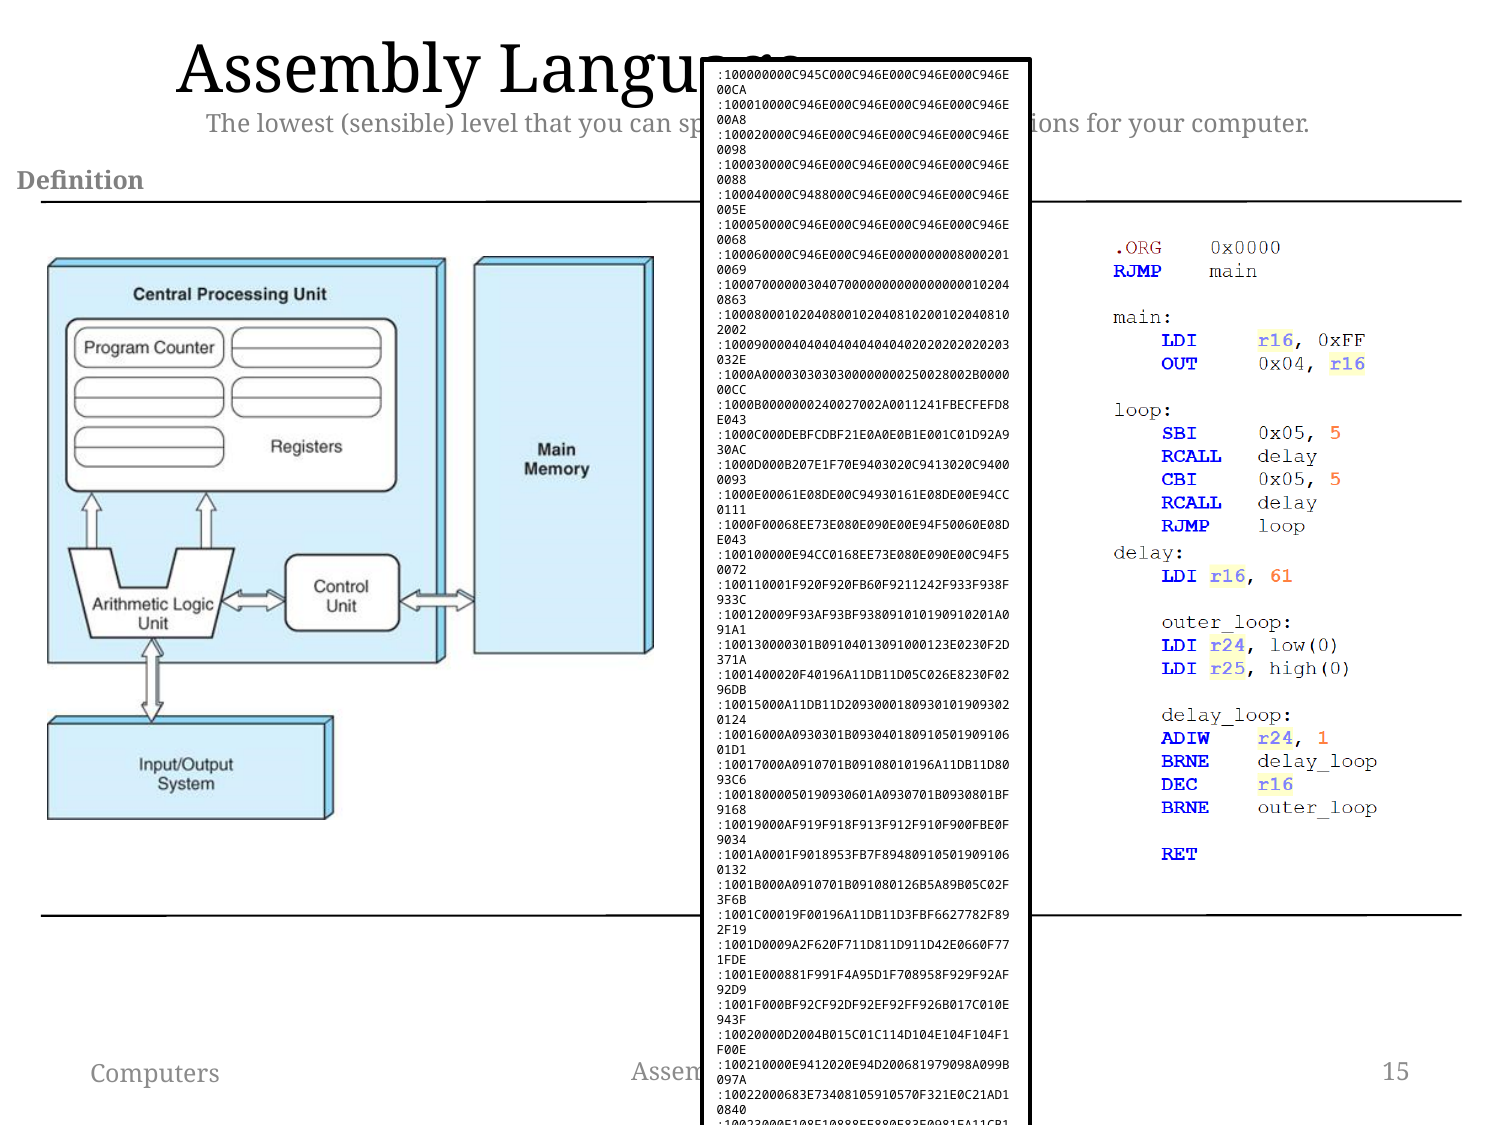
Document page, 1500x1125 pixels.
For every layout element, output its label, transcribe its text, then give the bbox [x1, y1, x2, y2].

list The lowest (sensible) level that you can specify a sequence of instructions for your computer. [161, 100, 700, 203]
footer Assembly Language [512, 1042, 700, 1103]
list The lowest (sensible) level that you can specify a sequence of instructions for your computer. [1032, 100, 1342, 203]
title Assembly Language [161, 18, 1342, 100]
picture [47, 256, 655, 821]
picture [1105, 236, 1418, 884]
text_box :100000000C945C000C946E000C946E000C946E00CA :100010000C946E000C946E000C946E000C946E00A8 :100020000C946E000C946E000C946E000C946E0098 :100030000C946E000C946E000C946E000C946E0088 :100040000C9488000C946E000C946E000C946E005E :100050000C946E000C946E000C946E000C946E0068 :100060000C946E000C946E00000000080002010069 :100070000003040700000000000000000102040863 :100080001020408001020408102001020408102002 :10009000040404040404040402020202020203032E :1000A0000303030300000000250028002B000000CC :1000B0000000240027002A0011241FBECFEFD8E043 :1000C000DEBFCDBF21E0A0E0B1E001C01D92A930AC :1000D000B207E1F70E9403020C9413020C94000093 :1000E00061E08DE00C94930161E08DE00E94CC0111 :1000F00068EE73E080E090E00E94F50060E08DE043 :100100000E94CC0168EE73E080E090E00C94F50072 :100110001F920F920FB60F9211242F933F938F933C :100120009F93AF93BF938091010190910201A091A1 :100130000301B09104013091000123E0230F2D371A :1001400020F40196A11DB11D05C026E8230F0296DB :10015000A11DB11D20930001809301019093020124 :10016000A0930301B09304018091050190910601D1 :10017000A0910701B09108010196A11DB11D8093C6 :10018000050190930601A0930701B0930801BF9168 :10019000AF919F918F913F912F910F900FBE0F9034 :1001A0001F9018953FB7F894809105019091060132 :1001B000A0910701B091080126B5A89B05C02F3F6B :1001C00019F00196A11DB11D3FBF6627782F892F19 :1001D0009A2F620F711D811D911D42E0660F771FDE :1001E000881F991F4A95D1F708958F929F92AF92D9 :1001F000BF92CF92DF92EF92FF926B017C010E943F :10020000D2004B015C01C114D104E104F104F1F00E :100210000E9412020E94D200681979098A099B097A :10022000683E73408105910570F321E0C21AD10840 :10023000E108F10888EE880E83E0981EA11CB11C2D :10024000C114D104E104F10429F7DDCFFF90EF9050 :10025000DF90CF90BF90AF909F908F90089578944B :1002600084B5826084BD84B5816084BD85B58260BB :1002700085BD85B5816085BDEEE6F0E08081816059 :100280008083E1E8F0E01082808182608083808159 :1002900081608083E0E8F0E0808181608083E1EB31 :1002A000F0E0808184608083E0EBF0E08081816019 :1002B0008083EAE7F0E080818460808380818260CF :1002C00080838081816080838081806880831092B8 :1002D000C1000895833081F028F4813099F0823094 :1002E000A1F008958730A9F08830B9F08430D1F4B6 :1002F000809180008F7D03C0809180008F778093F4 :100300008000089584B58F7702C084B58F7D84BD49 :1003100008958091B0008F7703C08091B0008F7DE9 :100320008093B0000895CF93DF9390E0FC01E458F0 :10033000FF4F2491FC01E057FF4F8491882349F13E :1003400090E0880F991FFC01E255FF4FA591B491F1 :100350008C559F4FFC01C591D4919FB7611108C086 :10036000F8948C91209582238C93888182230AC0F3 :10037000623051F4F8948C91322F309583238C9312 :100380008881822B888304C0F8948C91822B8C9373 :100390009FBFDF91CF9108950F931F93CF93DF936A :1003A0001F92CDB7DEB7282F30E0F901E859FF4F93 :1003B0008491F901E458FF4F1491F901E057FF4F80 :1003C00004910023C9F0882321F069830E946A0107 :1003D0006981E02FF0E0EE0FFF1FEC55FF4FA59174 :1003E000B4919FB7F8948C91611103C0109581234B :1003F00001C0812B8C939FBF0F90DF91CF911F91F4 :100400000F91089508950E942F010E9402020E94F8 :100410007000C0E0D0E00E9474002097E1F30E94D9 :0A0420000000F9CF0895F894FFCF13 :00000001FF [700, 57, 1032, 1125]
slide_number 15 [1074, 1042, 1425, 1103]
slide_number Computers [75, 1042, 425, 1103]
